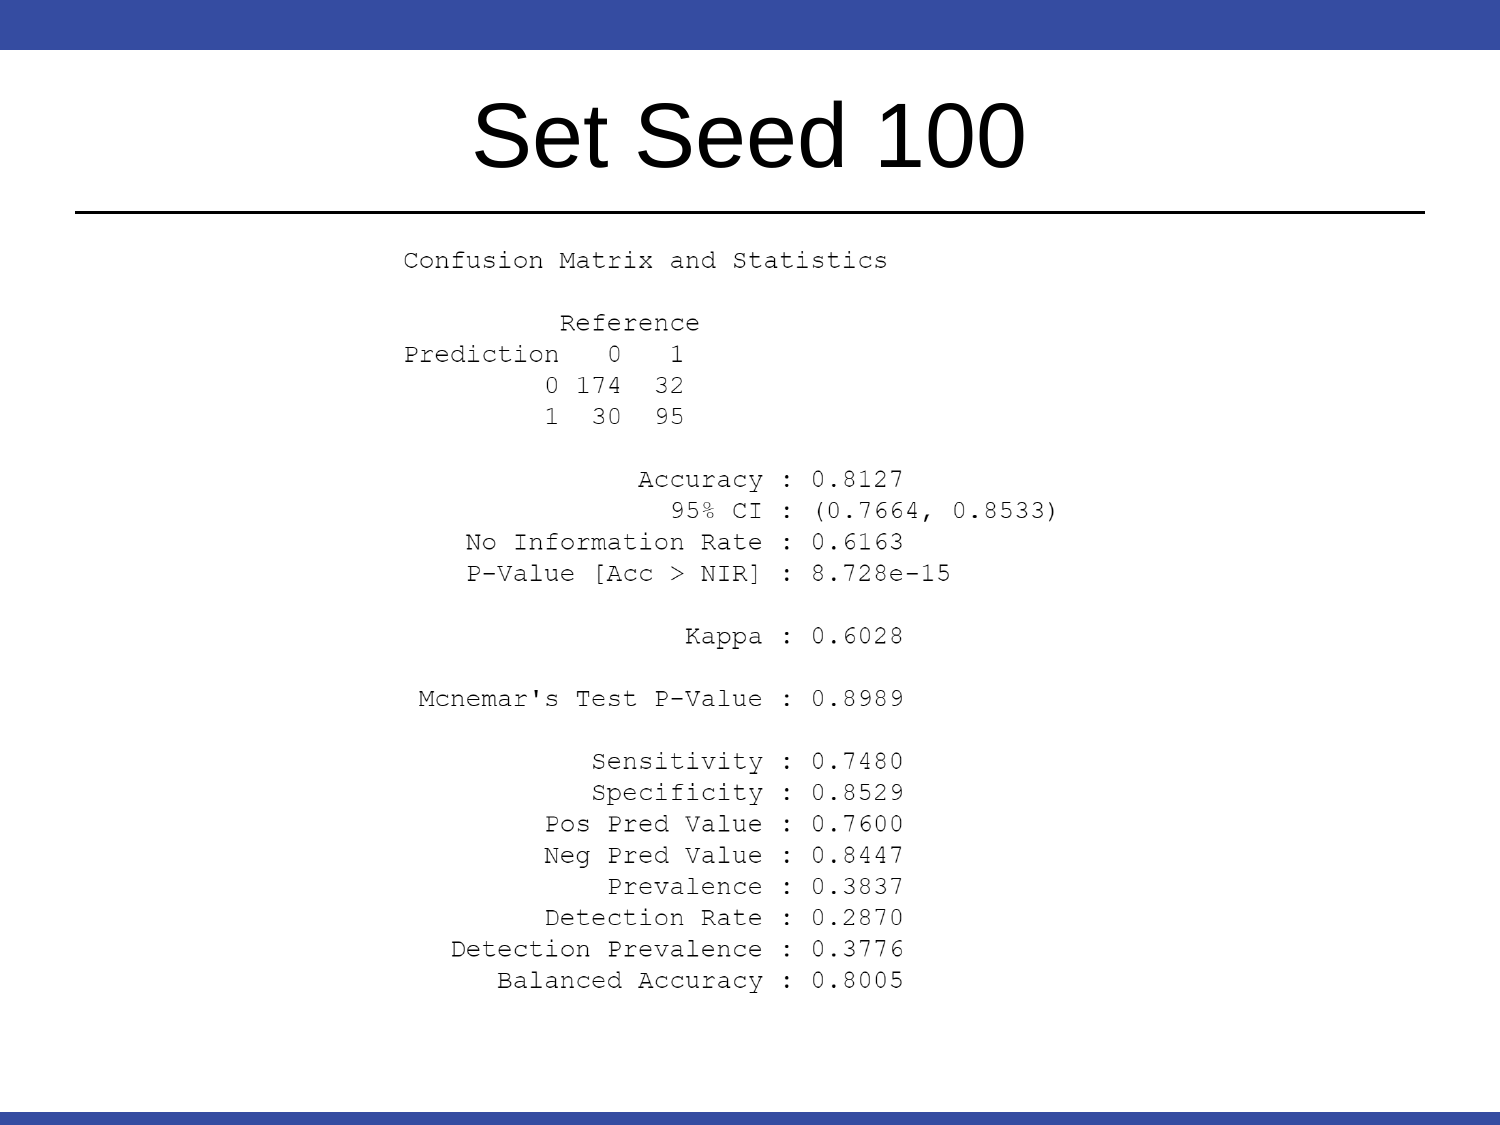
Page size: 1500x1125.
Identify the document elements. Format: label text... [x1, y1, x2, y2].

title Set Seed 100 [75, 37, 1425, 225]
picture [389, 242, 1065, 1016]
